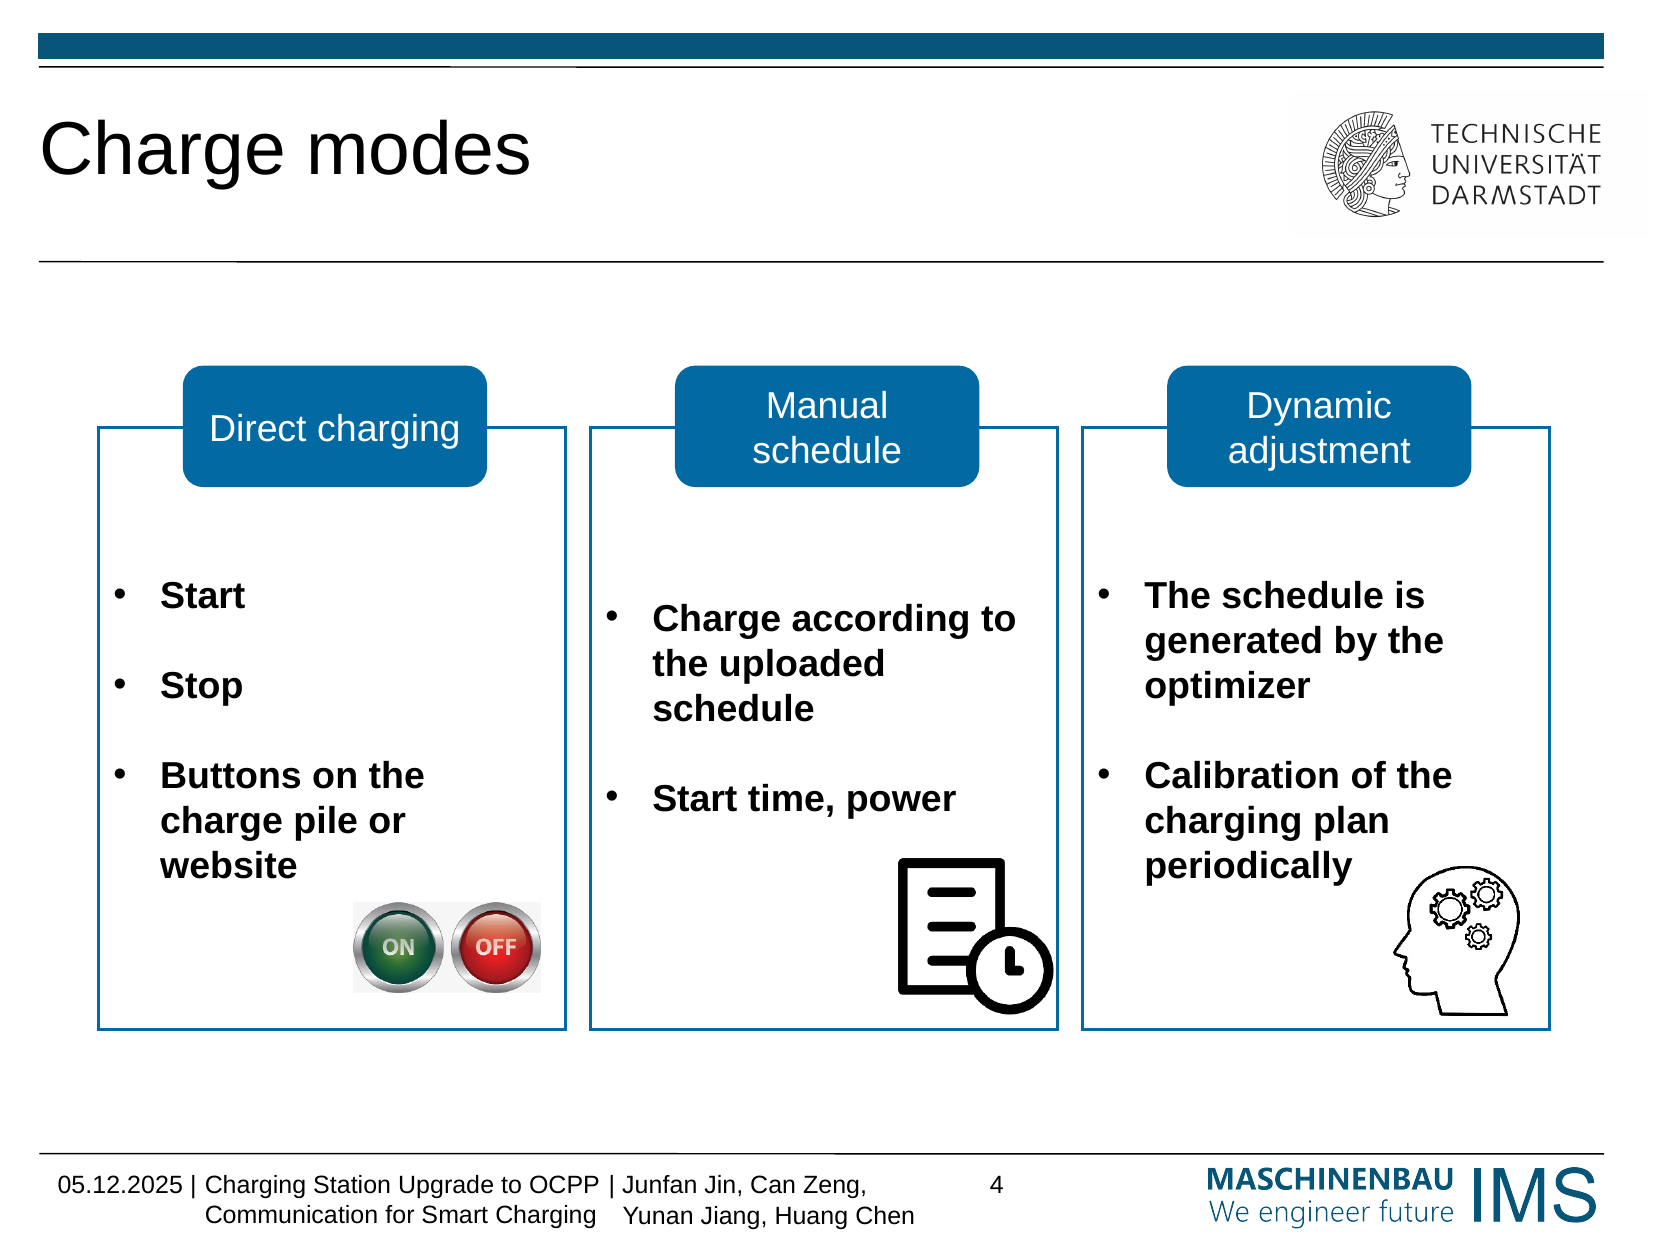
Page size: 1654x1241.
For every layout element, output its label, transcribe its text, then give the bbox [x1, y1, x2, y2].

text_box Start Stop Buttons on the charge pile or website [98, 427, 566, 1030]
picture [893, 853, 1058, 1019]
picture [1301, 1167, 1309, 1176]
picture [352, 902, 541, 993]
text_box The schedule is generated by the optimizer Calibration of the charging plan periodically [1082, 427, 1550, 1030]
picture [1208, 1167, 1596, 1230]
text_box Charge according to the uploaded schedule Start time, power [590, 427, 1058, 1030]
picture [1379, 860, 1540, 1019]
text_box Charge modes [39, 72, 1266, 228]
picture [1216, 1167, 1225, 1181]
picture [1376, 1167, 1384, 1180]
text_box Dynamic adjustment [1166, 365, 1473, 488]
picture [1440, 1167, 1447, 1185]
picture [1335, 1167, 1343, 1179]
picture [1563, 1167, 1596, 1201]
text_box Manual schedule [674, 365, 980, 488]
text_box Direct charging [182, 365, 488, 488]
picture [1286, 88, 1652, 240]
